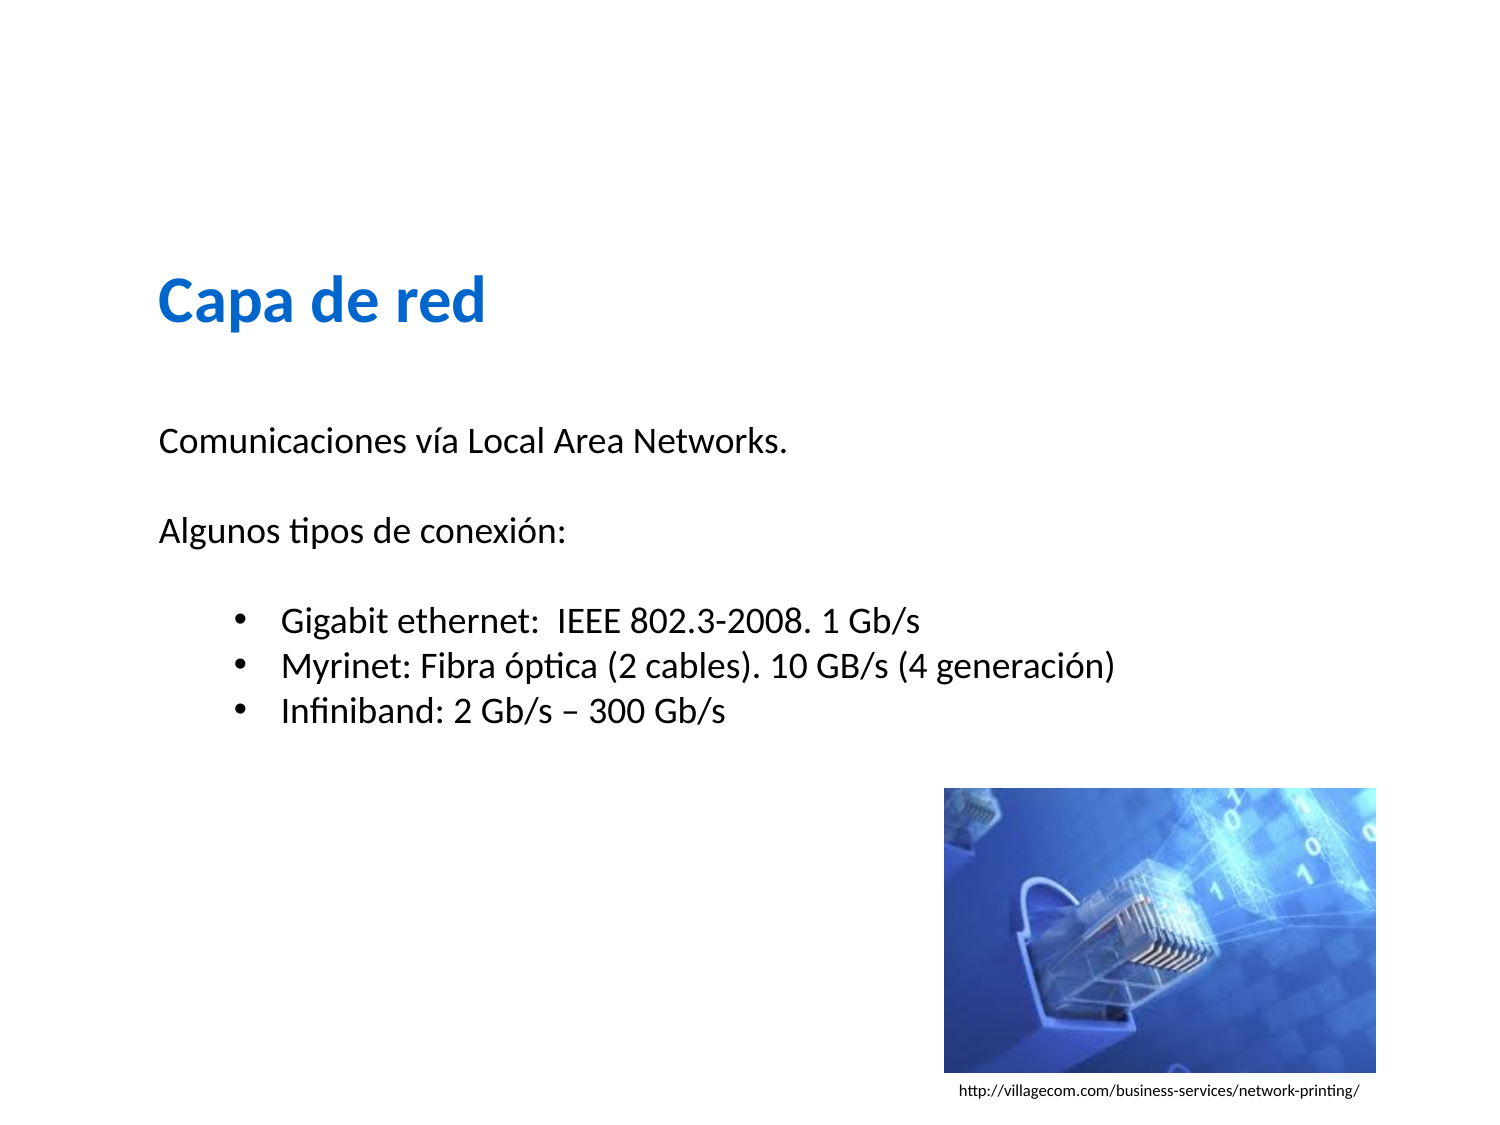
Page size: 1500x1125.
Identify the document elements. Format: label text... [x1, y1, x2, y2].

text_box Capa de red Comunicaciones vía Local Area Networks. Algunos tipos de conexión: Gigabit ethernet: IEEE 802.3-2008. 1 Gb/s Myrinet: Fibra óptica (2 cables). 10 GB/s (4 generación) Infiniband: 2 Gb/s – 300 Gb/s [144, 248, 1387, 783]
text_box http://villagecom.com/business-services/network-printing/ [944, 1072, 1387, 1108]
picture [943, 788, 1376, 1074]
